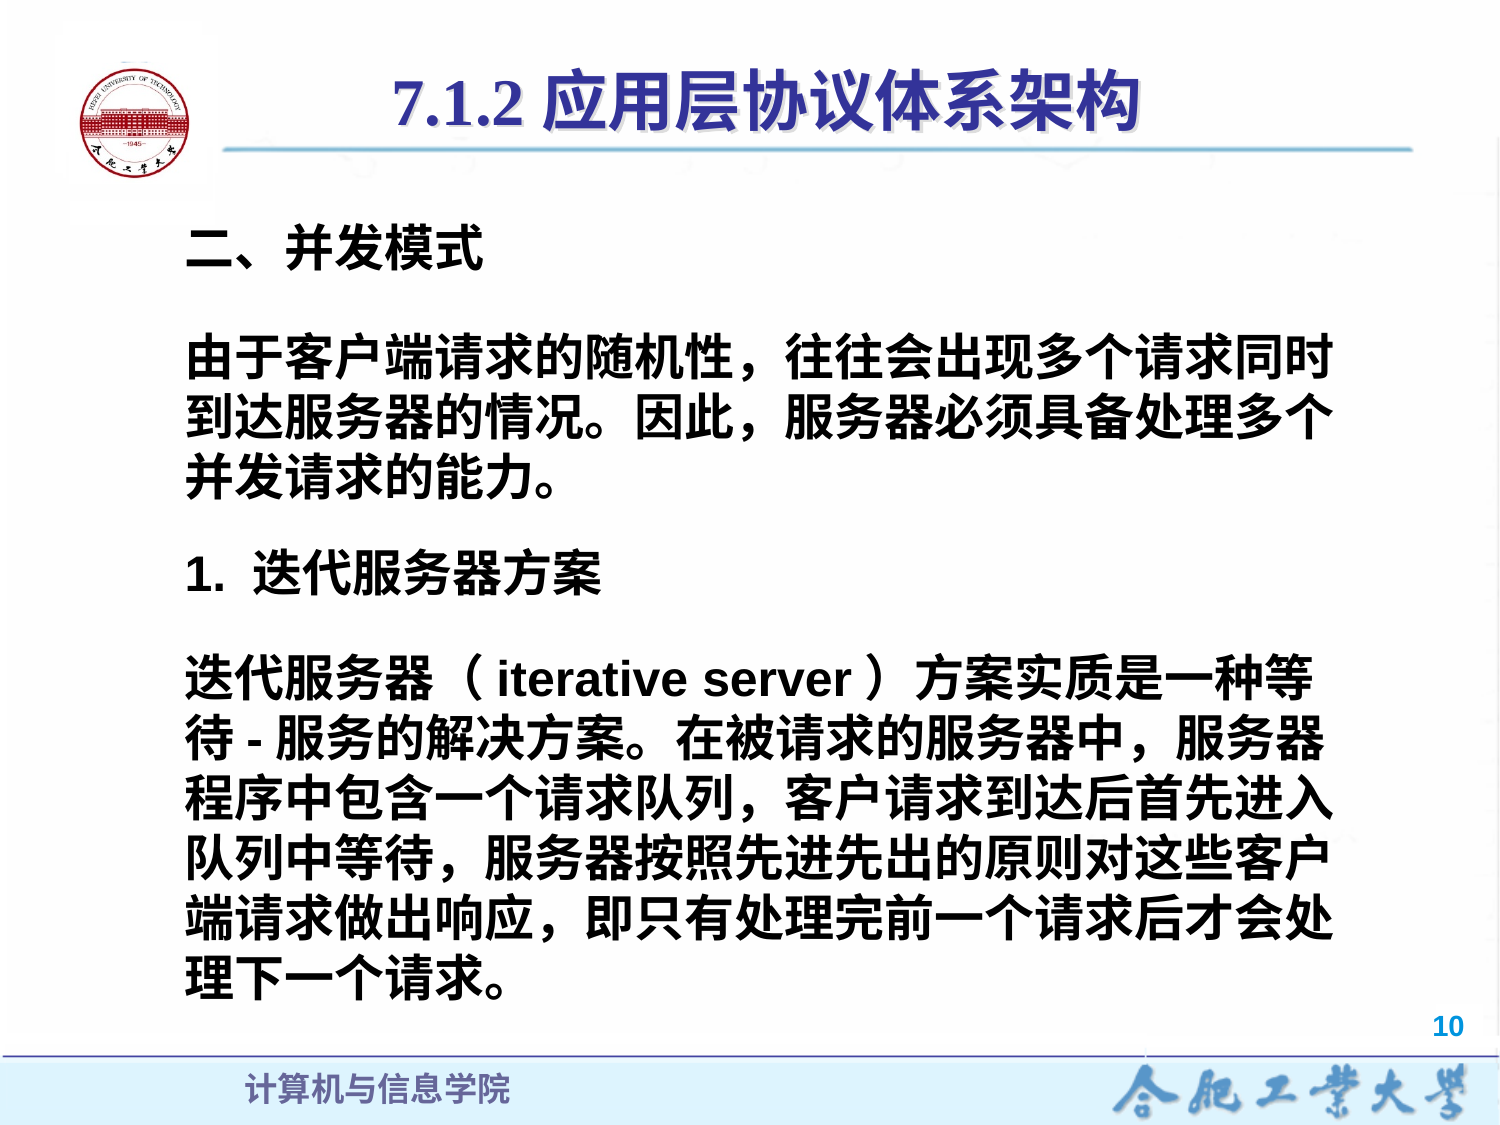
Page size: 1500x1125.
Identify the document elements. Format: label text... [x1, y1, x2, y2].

text_box 迭代服务器（iterative server）方案实质是一种等待-服务的解决方案。在被请求的服务器中，服务器程序中包含一个请求队列，客户请求到达后首先进入队列中等待，服务器按照先进先出的原则对这些客户端请求做出响应，即只有处理完前一个请求后才会处理下一个请求。 [169, 639, 1364, 1014]
text_box 1. 迭代服务器方案 [169, 534, 740, 609]
text_box 二、并发模式 [169, 209, 566, 284]
picture [0, 0, 1500, 1125]
text_box 7.1.2应用层协议体系架构 [185, 41, 1348, 155]
text_box 由于客户端请求的随机性，往往会出现多个请求同时到达服务器的情况。因此，服务器必须具备处理多个并发请求的能力。 [169, 318, 1364, 513]
